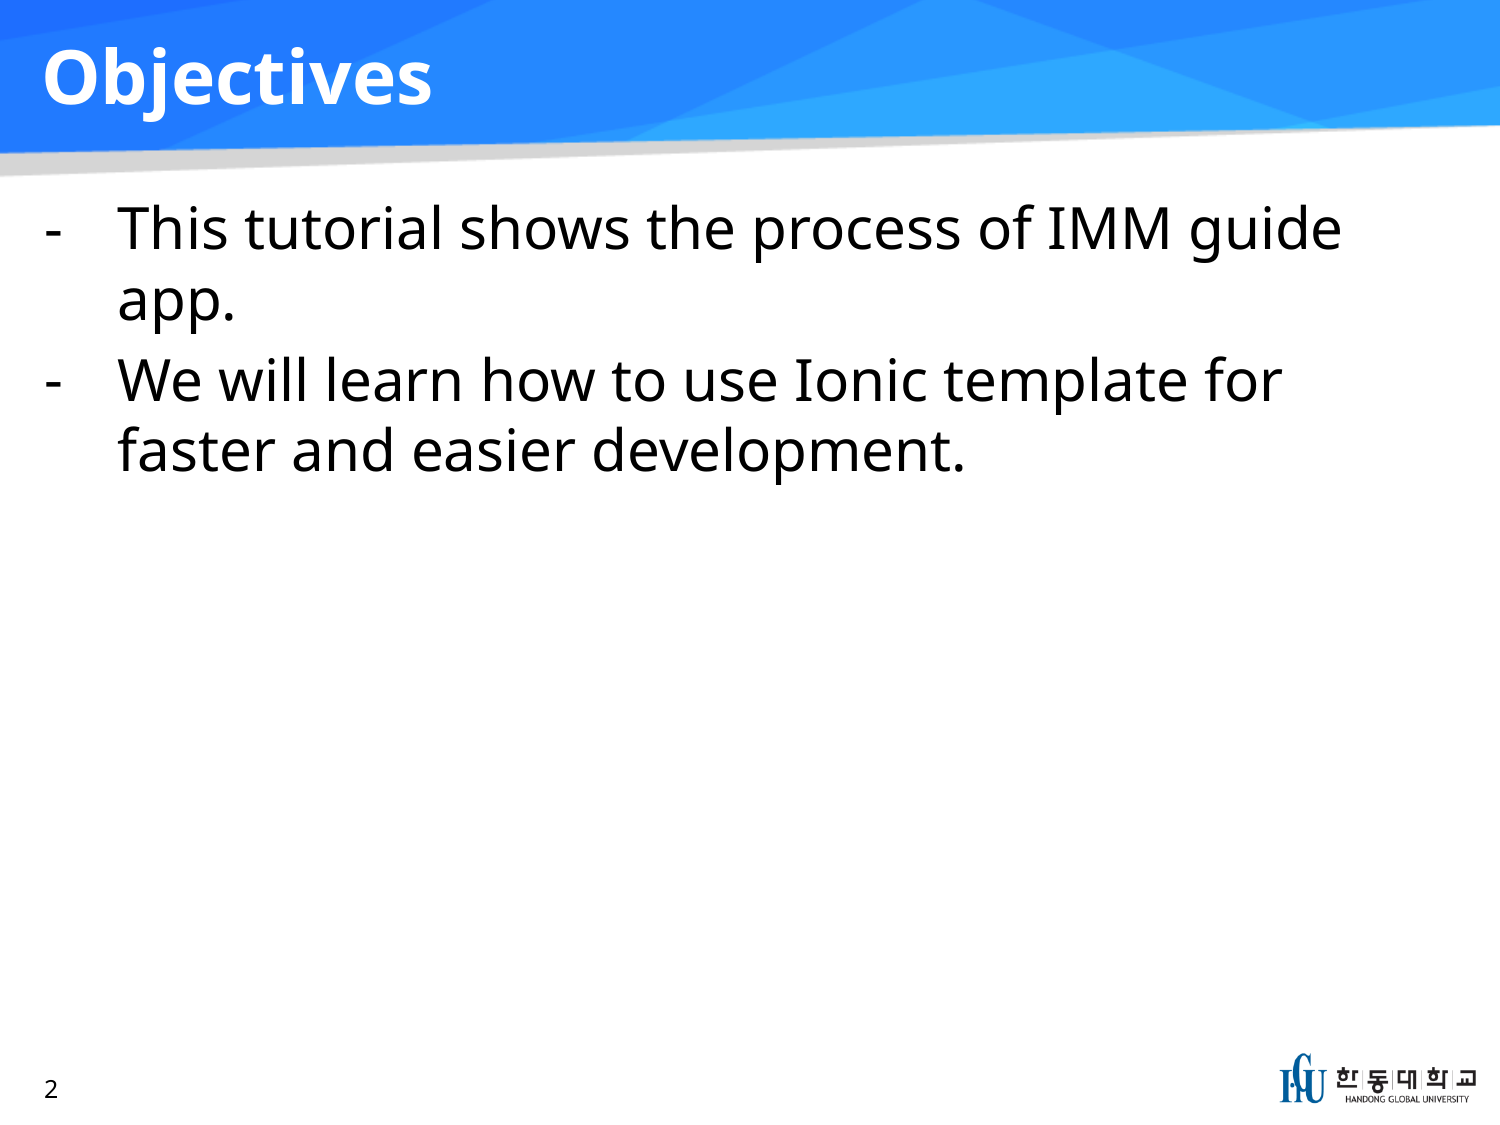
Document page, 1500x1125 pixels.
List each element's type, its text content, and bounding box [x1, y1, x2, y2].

title Objectives [41, 2, 1471, 147]
picture [0, 0, 1500, 1125]
slide_number 2 [29, 1066, 148, 1106]
list This tutorial shows the process of IMM guide app. We will learn how to use Ionic template for faster and easier development. [29, 184, 1471, 1035]
